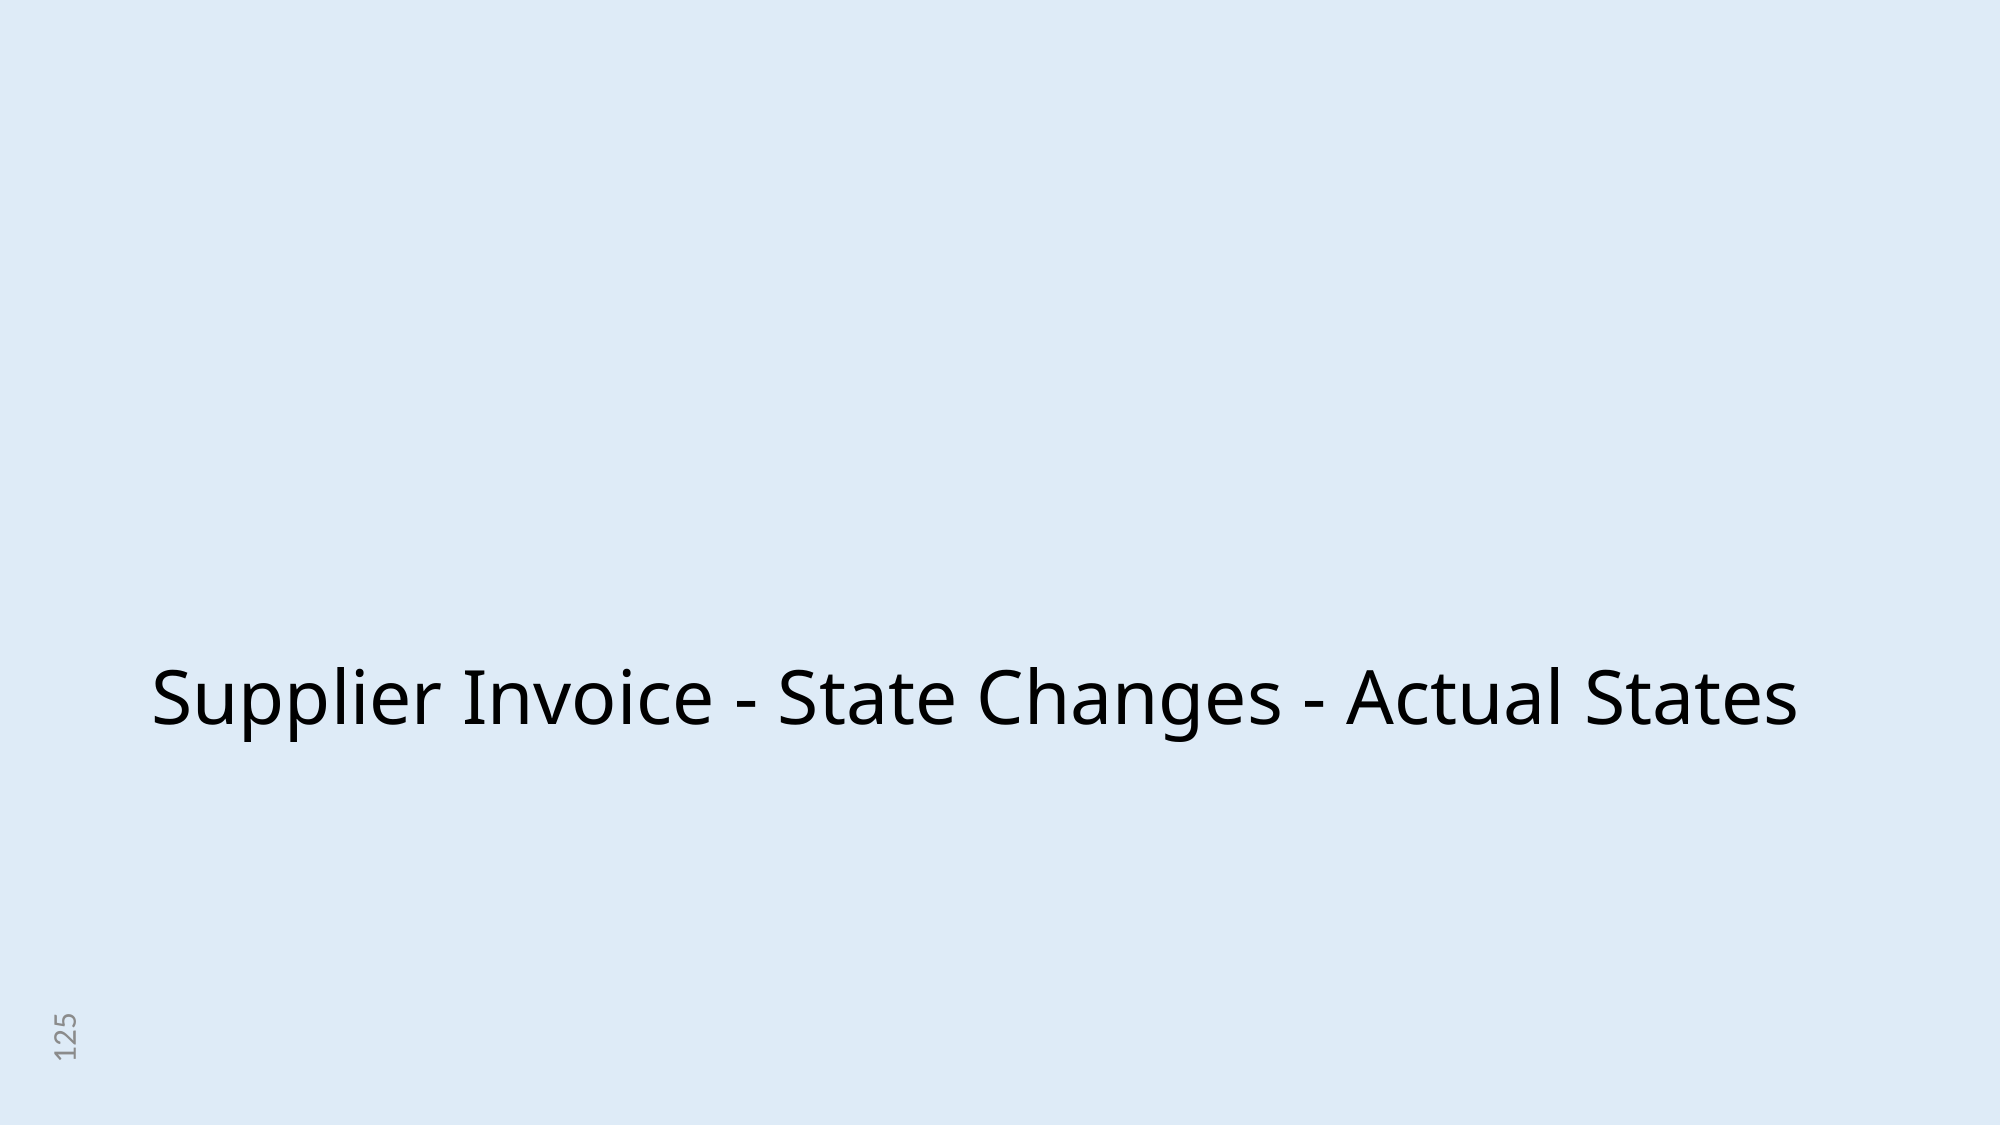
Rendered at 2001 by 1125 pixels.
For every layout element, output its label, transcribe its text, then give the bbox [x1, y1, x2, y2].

slide_number 125 [32, 969, 93, 1108]
title Supplier Invoice - State Changes - Actual States [136, 280, 1862, 749]
